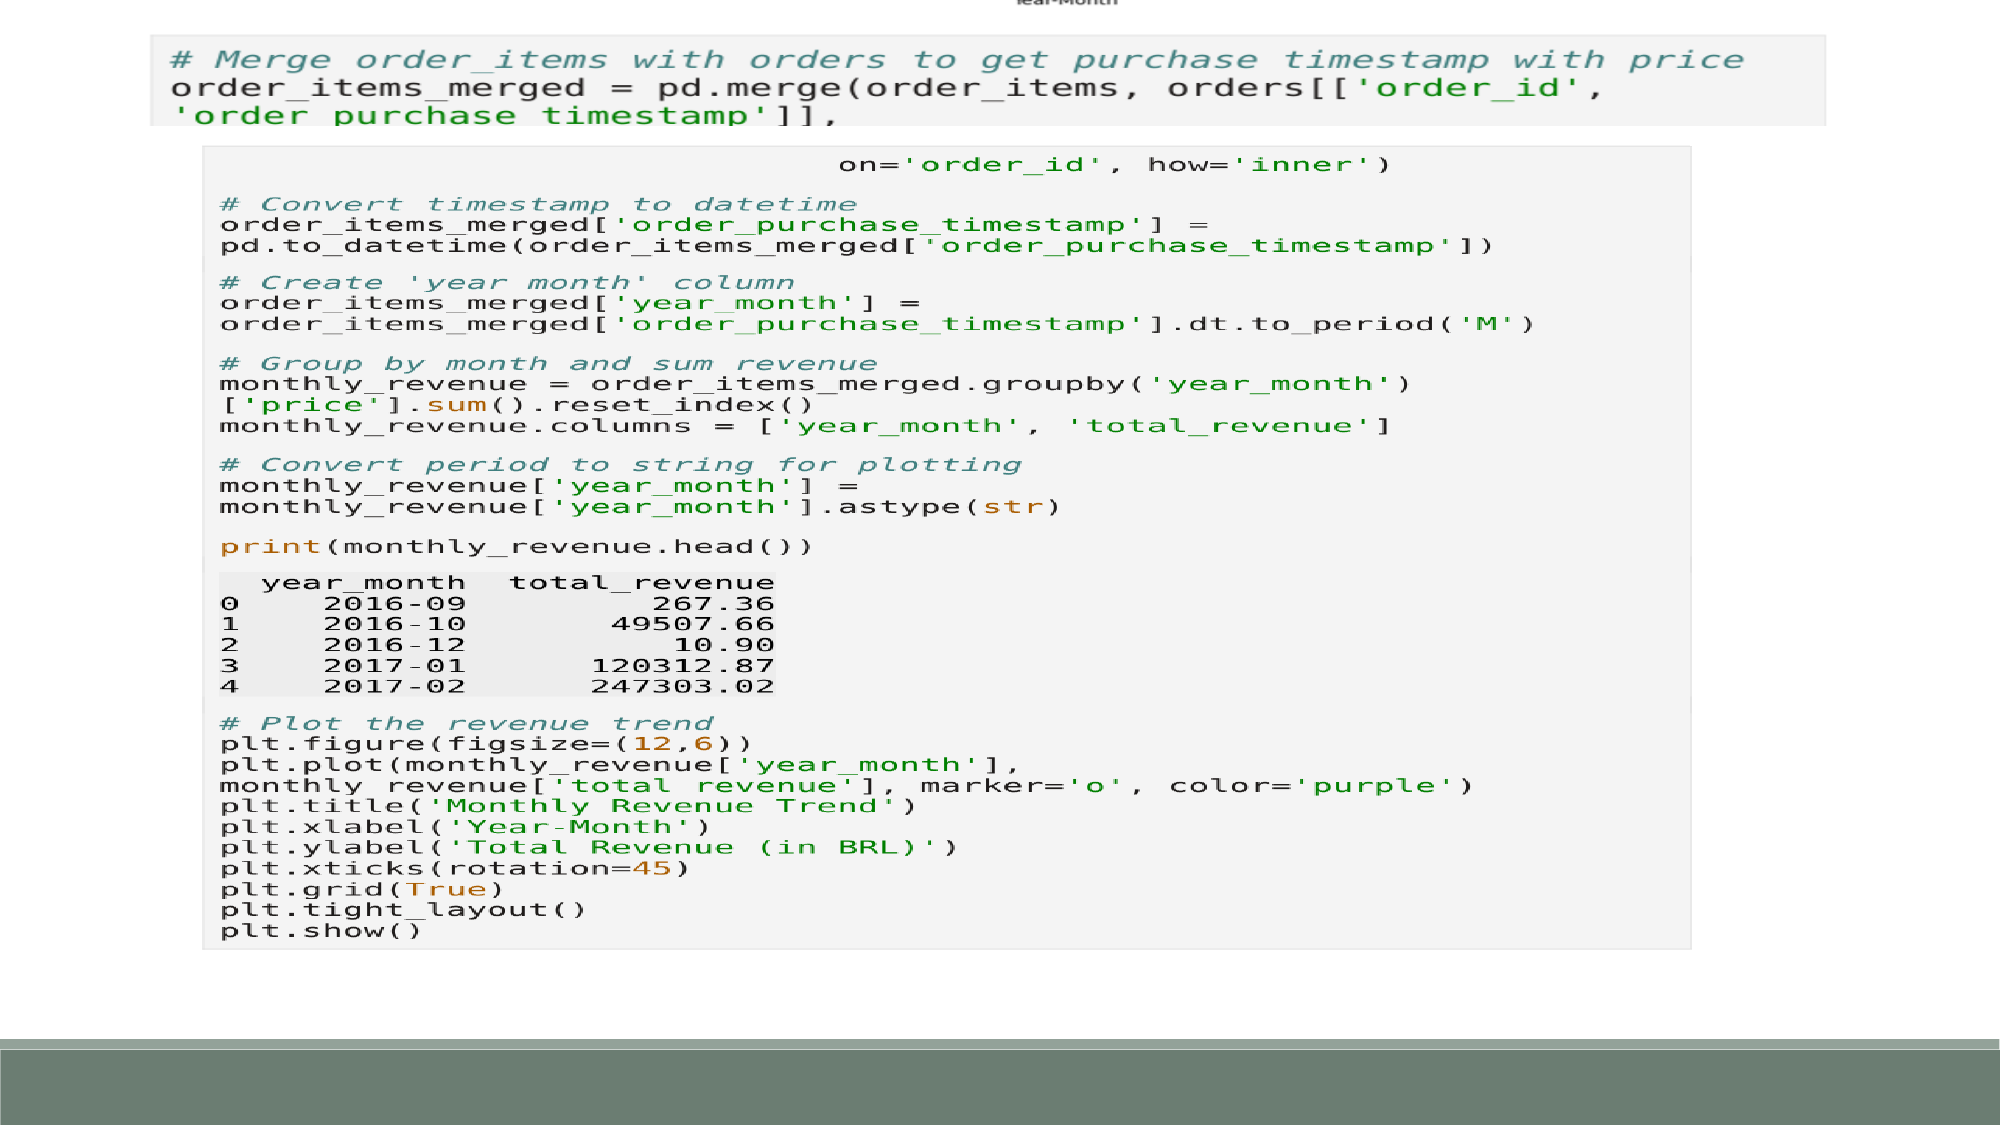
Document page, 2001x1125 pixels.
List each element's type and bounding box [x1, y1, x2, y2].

picture [14, 0, 1985, 994]
